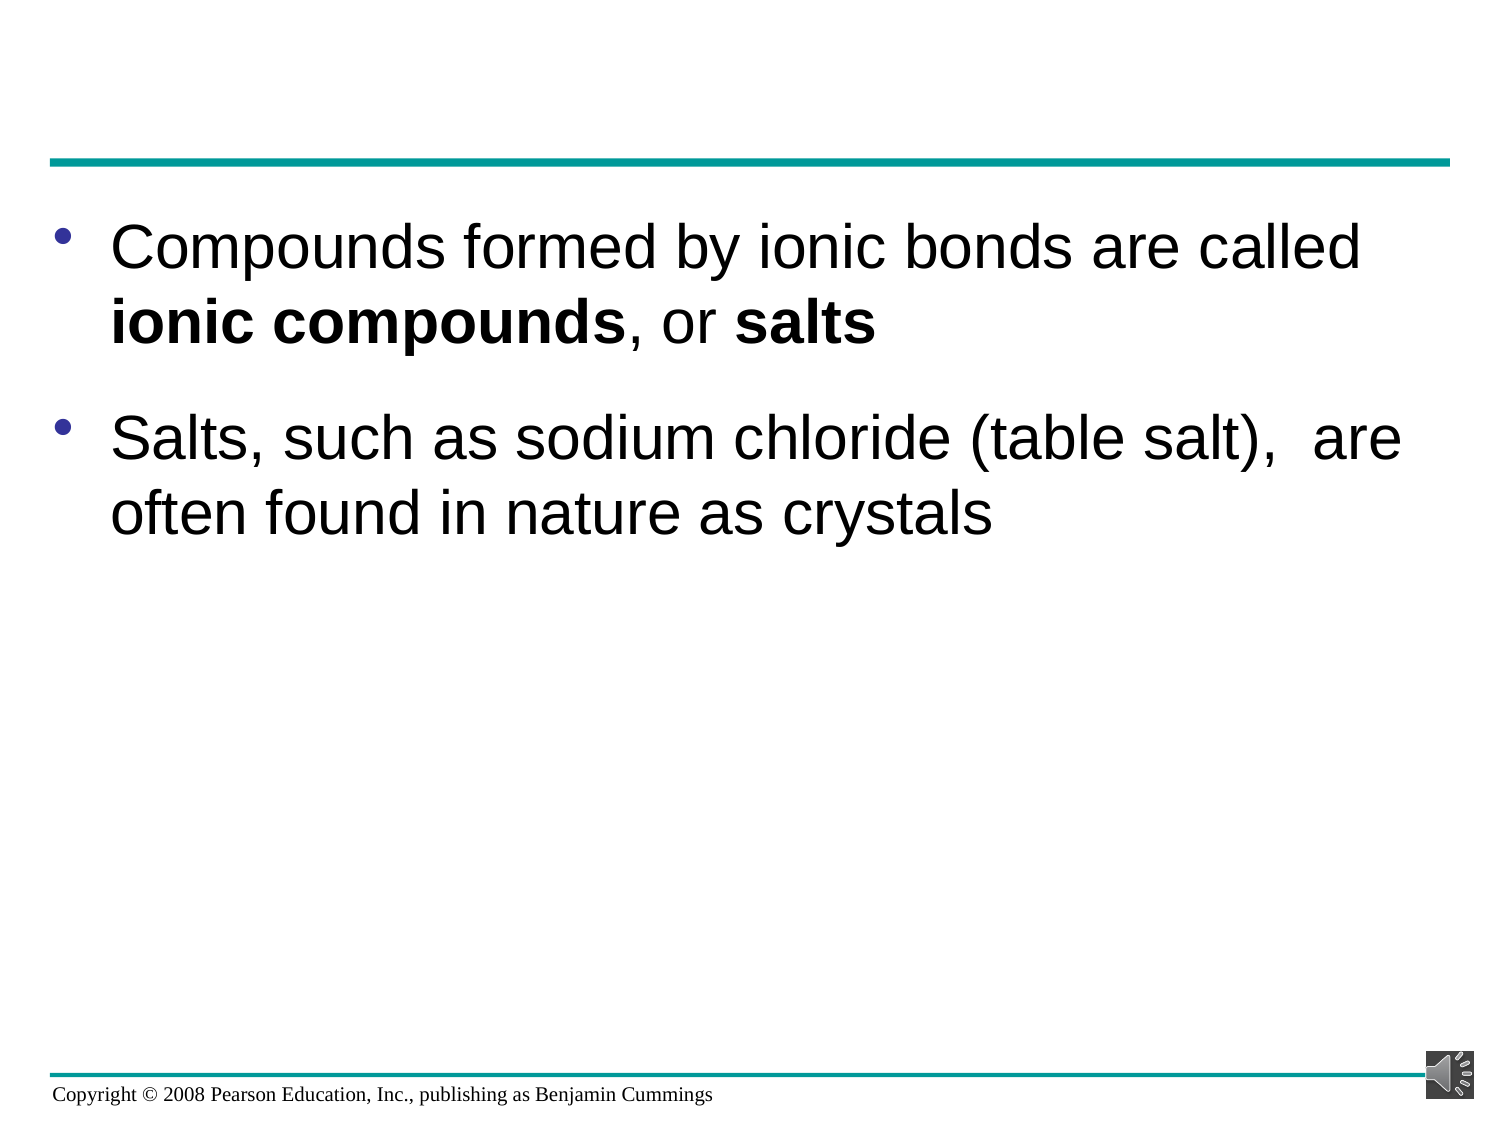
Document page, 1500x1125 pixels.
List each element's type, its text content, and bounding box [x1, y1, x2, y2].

text_box Copyright © 2008 Pearson Education, Inc., publishing as Benjamin Cummings [37, 1072, 734, 1113]
list Compounds formed by ionic bonds are called ionic compounds, or salts Salts, such as sodium chloride (table salt), are often found in nature as crystals [37, 198, 1438, 579]
picture [1424, 1049, 1475, 1100]
